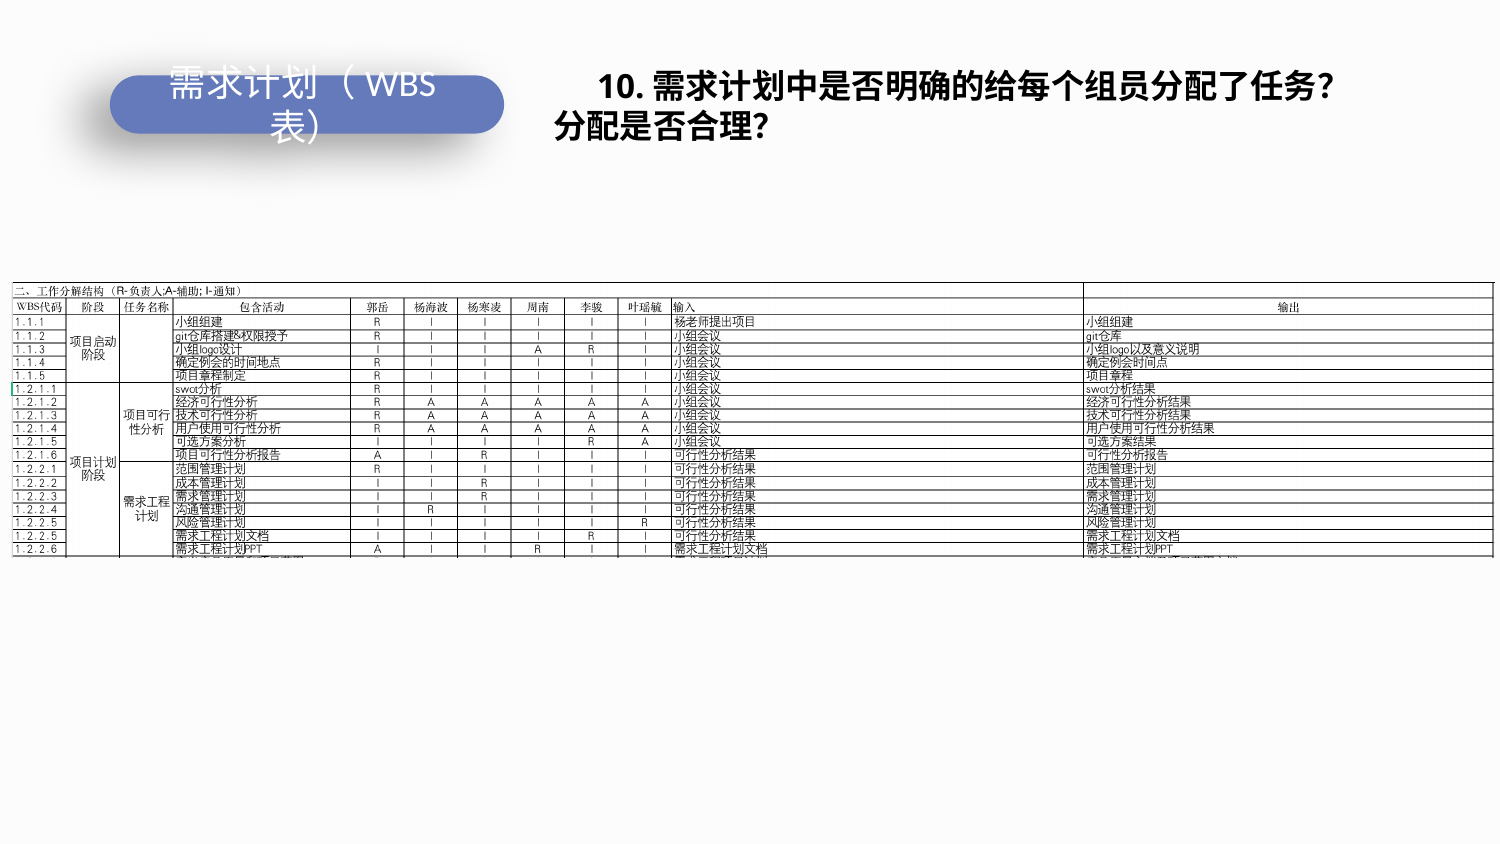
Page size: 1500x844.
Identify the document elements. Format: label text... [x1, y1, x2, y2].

text_box 需求计划（WBS表） [109, 75, 505, 134]
text_box 10.需求计划中是否明确的给每个组员分配了任务？分配是否合理？ [538, 57, 1381, 153]
picture [11, 282, 1496, 558]
